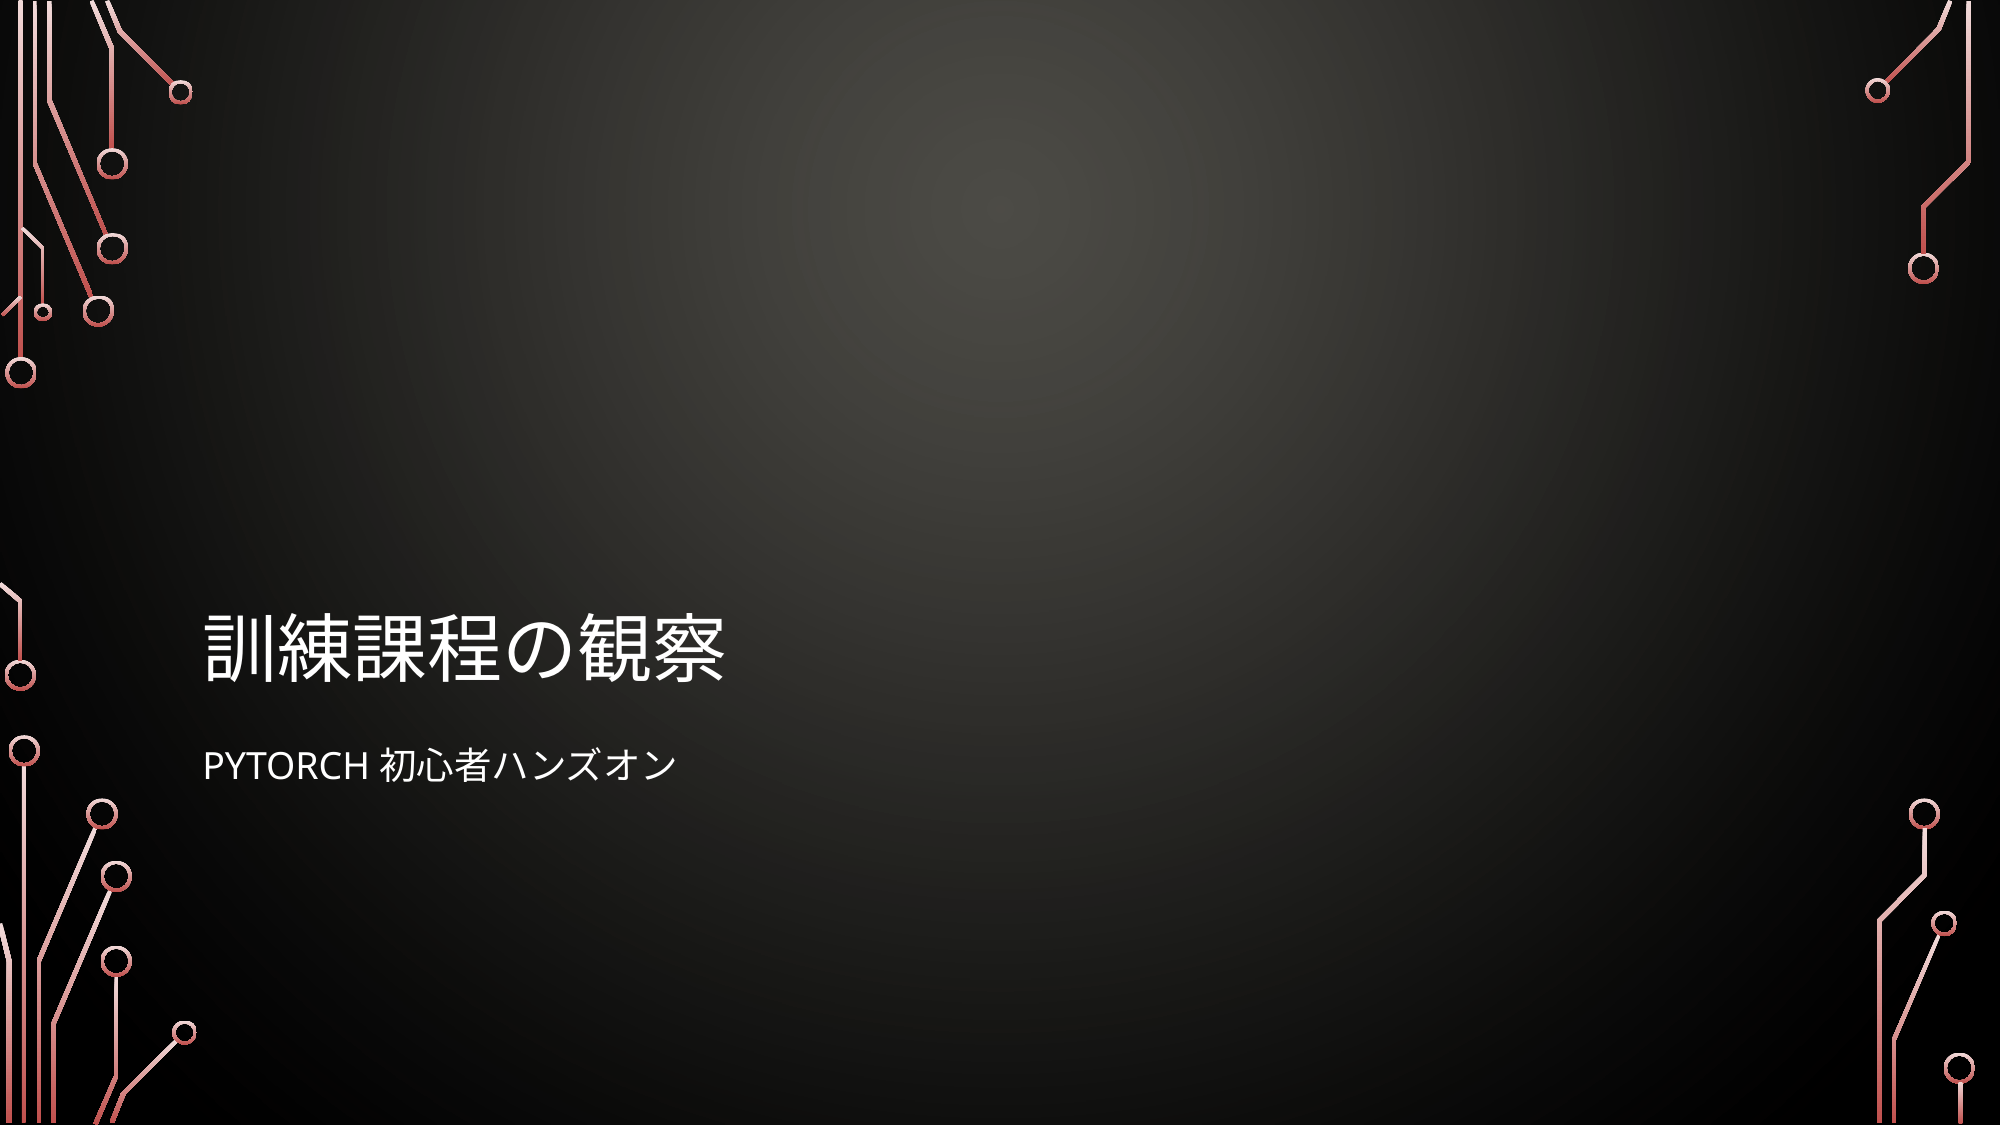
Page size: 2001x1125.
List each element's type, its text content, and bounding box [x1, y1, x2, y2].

list PyTOrch初心者ハンズオン [187, 725, 1813, 952]
title 訓練課程の観察 [187, 232, 1813, 701]
